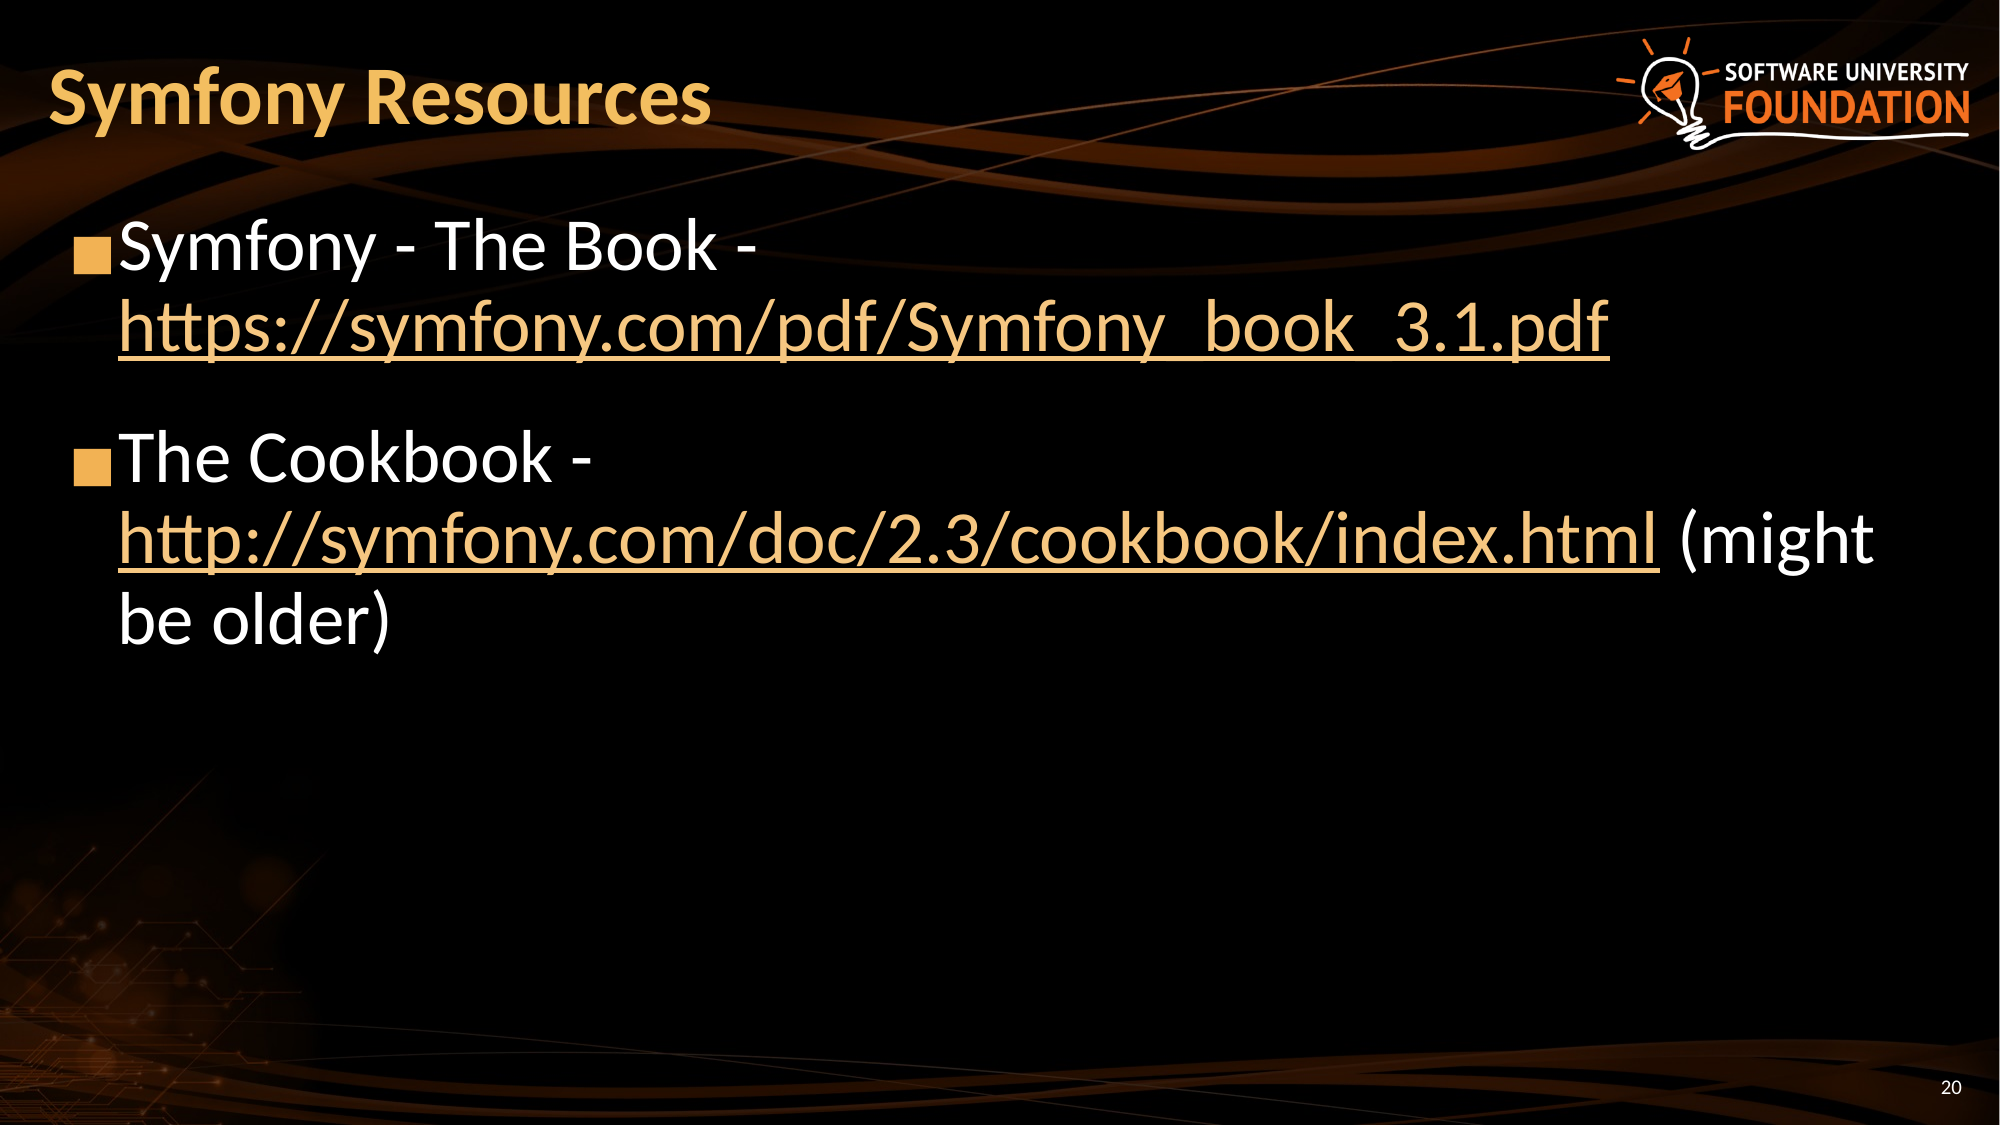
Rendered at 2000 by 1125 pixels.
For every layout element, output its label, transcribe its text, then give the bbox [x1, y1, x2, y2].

picture [0, 0, 2000, 1125]
text_box Symfony - The Book - https://symfony.com/pdf/Symfony_book_3.1.pdf The Cookbook - http://symfony.com/doc/2.3/cookbook/index.html (might be older) [49, 199, 1949, 1103]
slide_number ‹#› [1897, 1070, 1968, 1103]
title Symfony Resources [30, 6, 1602, 189]
